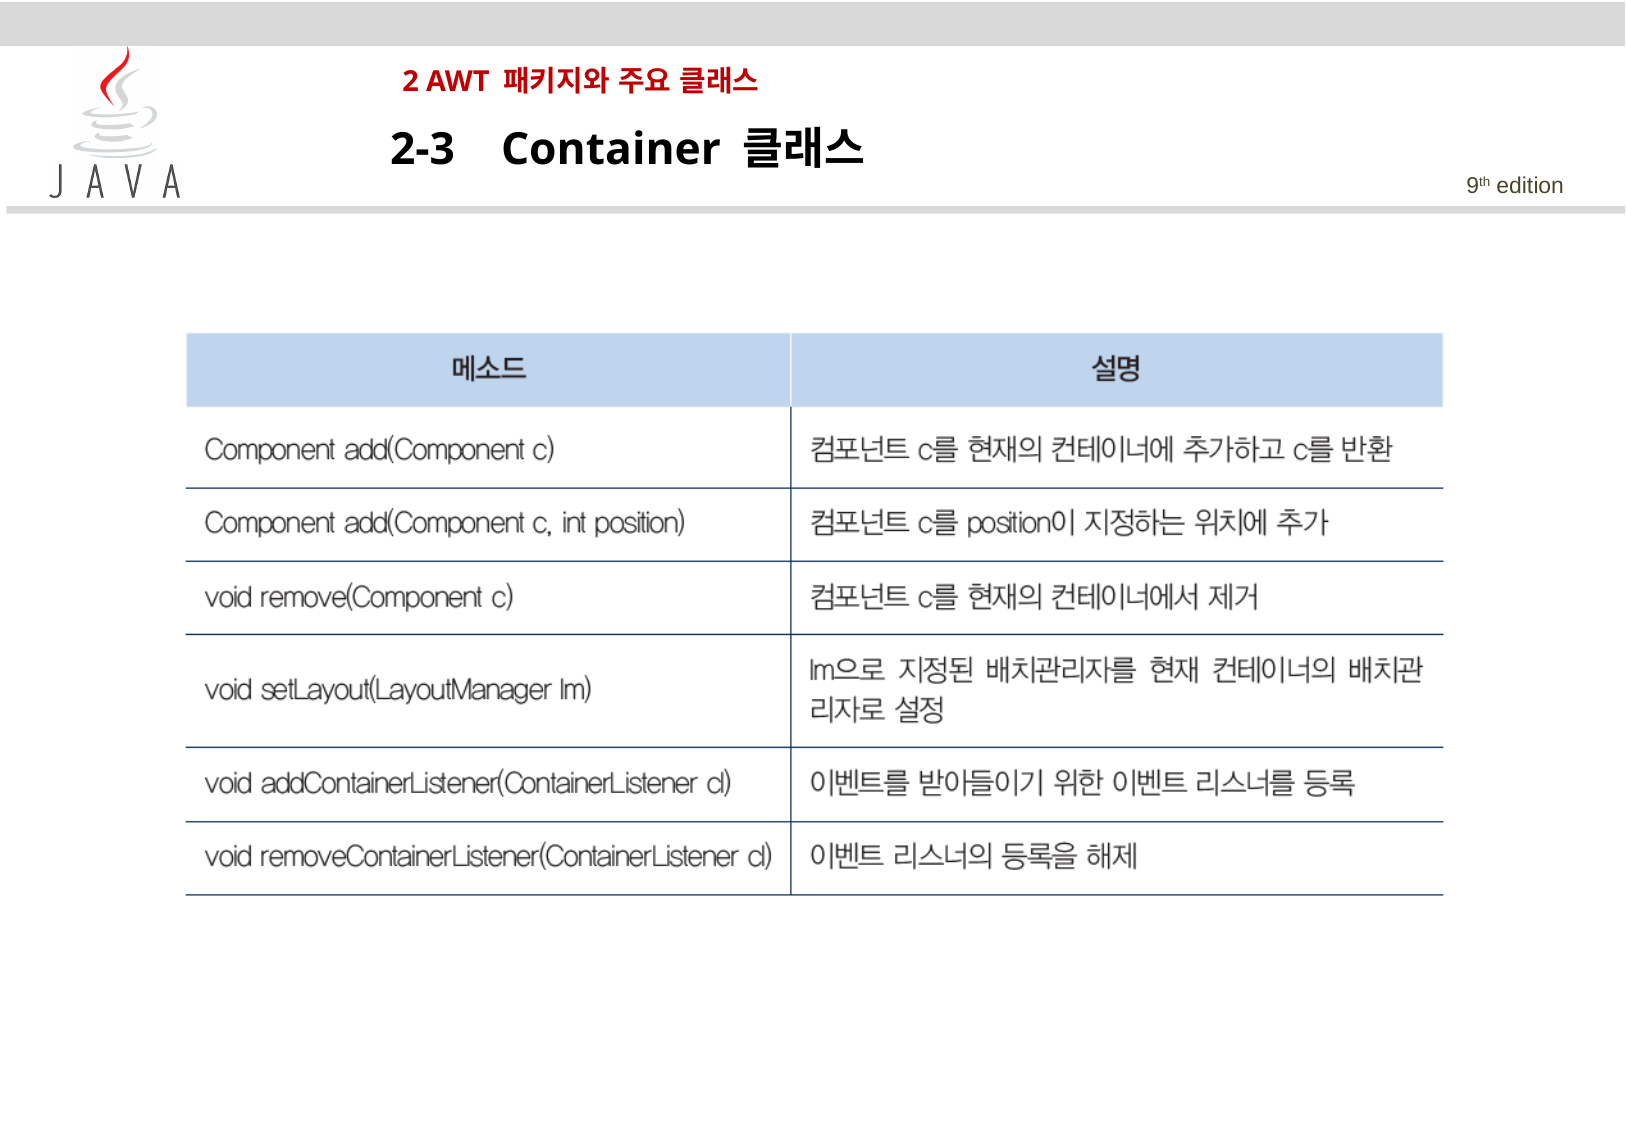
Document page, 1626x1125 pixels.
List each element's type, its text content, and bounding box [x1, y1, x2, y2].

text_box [149, 249, 1464, 938]
list 2-3 Container 클래스 [375, 112, 1625, 181]
picture [49, 164, 180, 198]
picture [73, 46, 157, 158]
title 2 AWT 패키지와 주요 클래스 [387, 54, 1393, 105]
